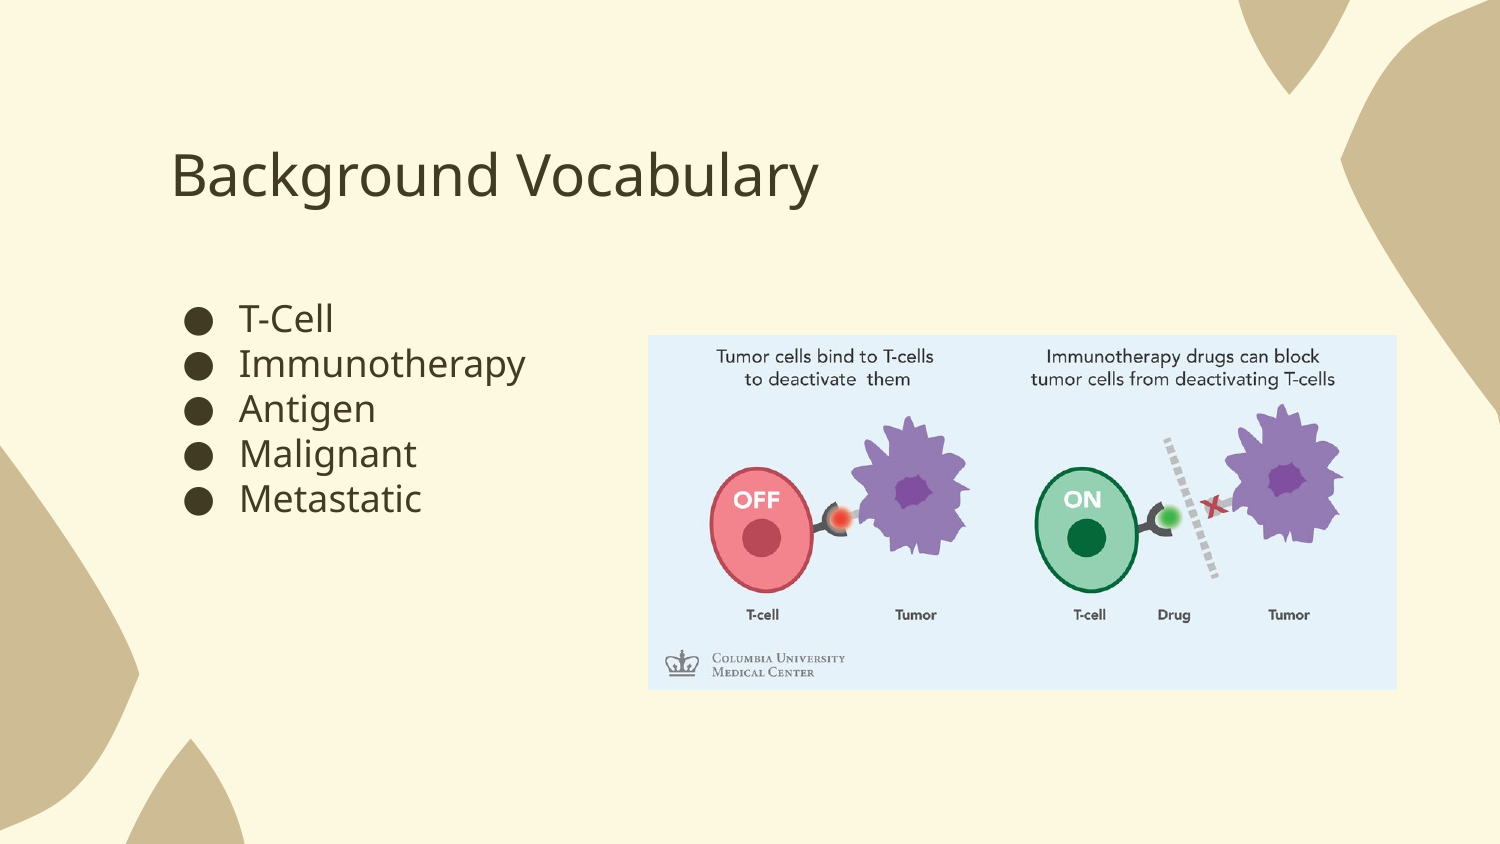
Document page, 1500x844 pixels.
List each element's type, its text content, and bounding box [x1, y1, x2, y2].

picture [648, 335, 1397, 690]
title Background Vocabulary [154, 123, 938, 263]
subtitle T-Cell Immunotherapy Antigen Malignant Metastatic [148, 279, 703, 745]
